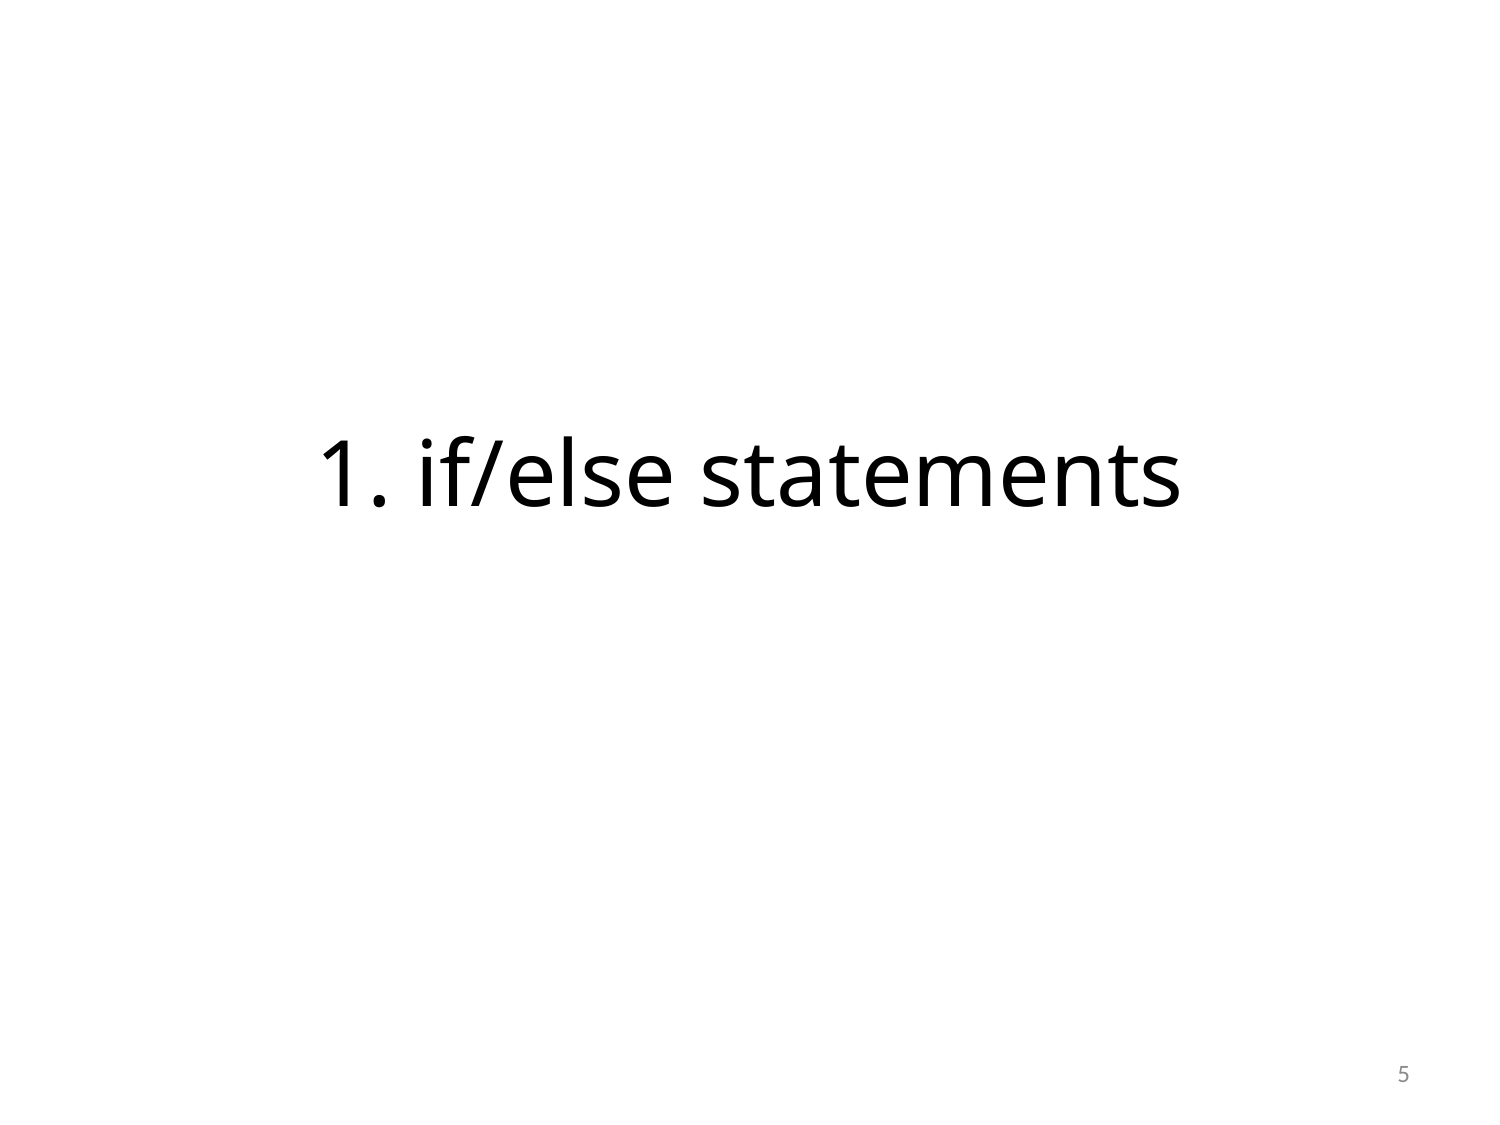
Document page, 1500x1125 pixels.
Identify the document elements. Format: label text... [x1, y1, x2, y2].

slide_number 5 [1074, 1042, 1425, 1103]
title 1. if/else statements [112, 349, 1388, 591]
